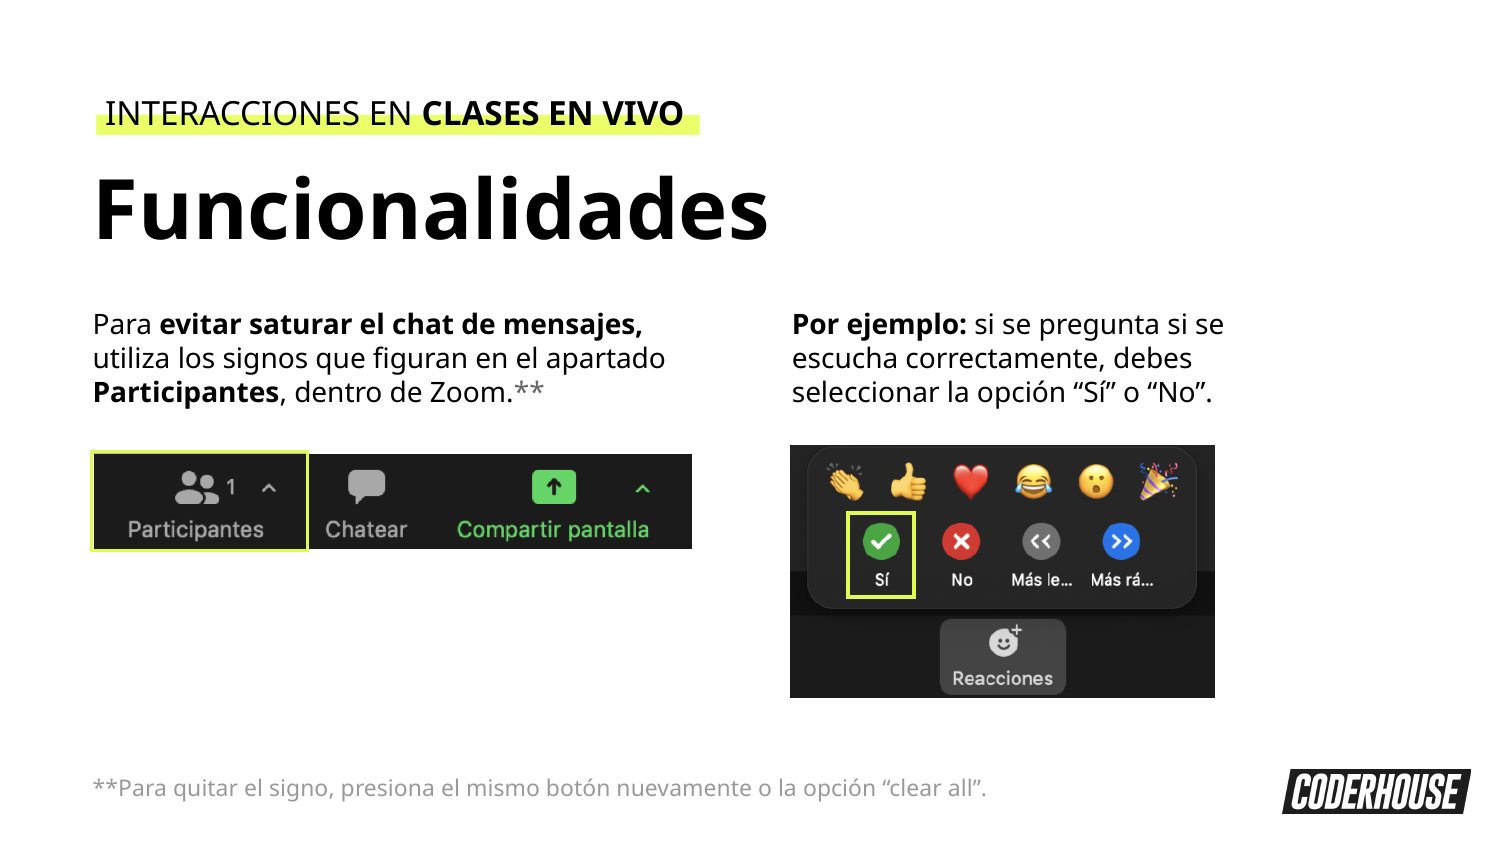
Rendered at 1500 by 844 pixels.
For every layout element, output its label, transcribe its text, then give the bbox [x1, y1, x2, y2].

picture [790, 445, 1215, 698]
text_box Funcionalidades [77, 152, 1421, 273]
text_box Por ejemplo: si se pregunta si se escucha correctamente, debes seleccionar la opción “Sí” o “No”. [776, 291, 1330, 423]
text_box **Para quitar el signo, presiona el mismo botón nuevamente o la opción “clear all”. [77, 760, 1236, 816]
text_box INTERACCIONES EN CLASES EN VIVO [90, 76, 866, 147]
picture [1281, 769, 1471, 814]
text_box Para evitar saturar el chat de mensajes, utiliza los signos que figuran en el apartado Participantes, dentro de Zoom.** [77, 291, 692, 423]
picture [89, 450, 693, 552]
